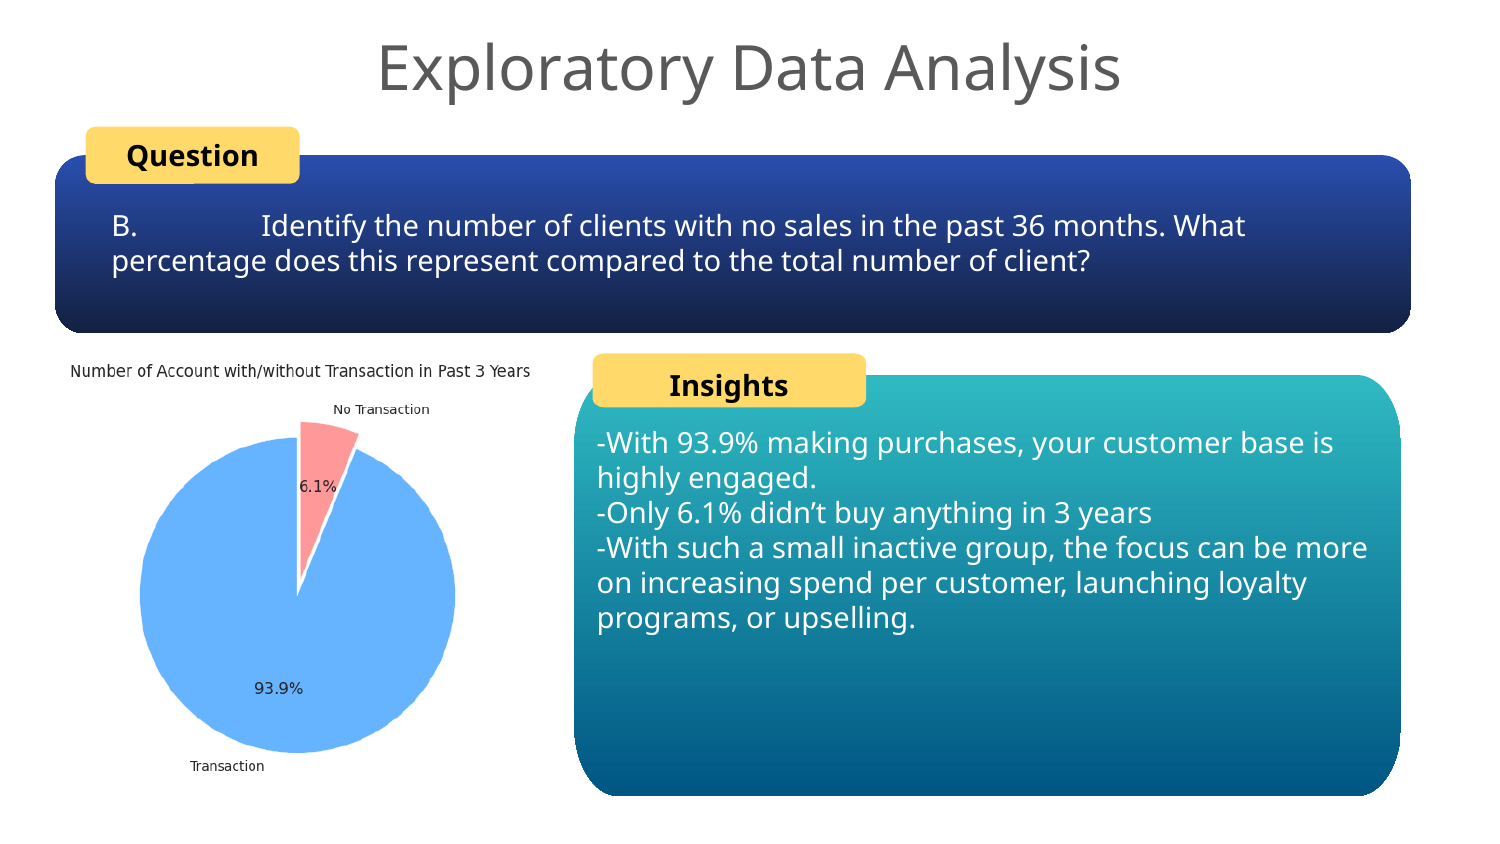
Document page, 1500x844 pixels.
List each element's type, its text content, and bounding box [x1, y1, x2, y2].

picture [60, 353, 539, 786]
text_box [55, 155, 1412, 334]
list Exploratory Data Analysis [257, 15, 1242, 115]
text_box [592, 353, 867, 408]
text_box [574, 375, 1401, 796]
text_box B. Identify the number of clients with no sales in the past 36 months. What percentage does this represent compared to the total number of client? [96, 192, 1374, 293]
text_box Question [85, 126, 300, 184]
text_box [596, 424, 1382, 733]
